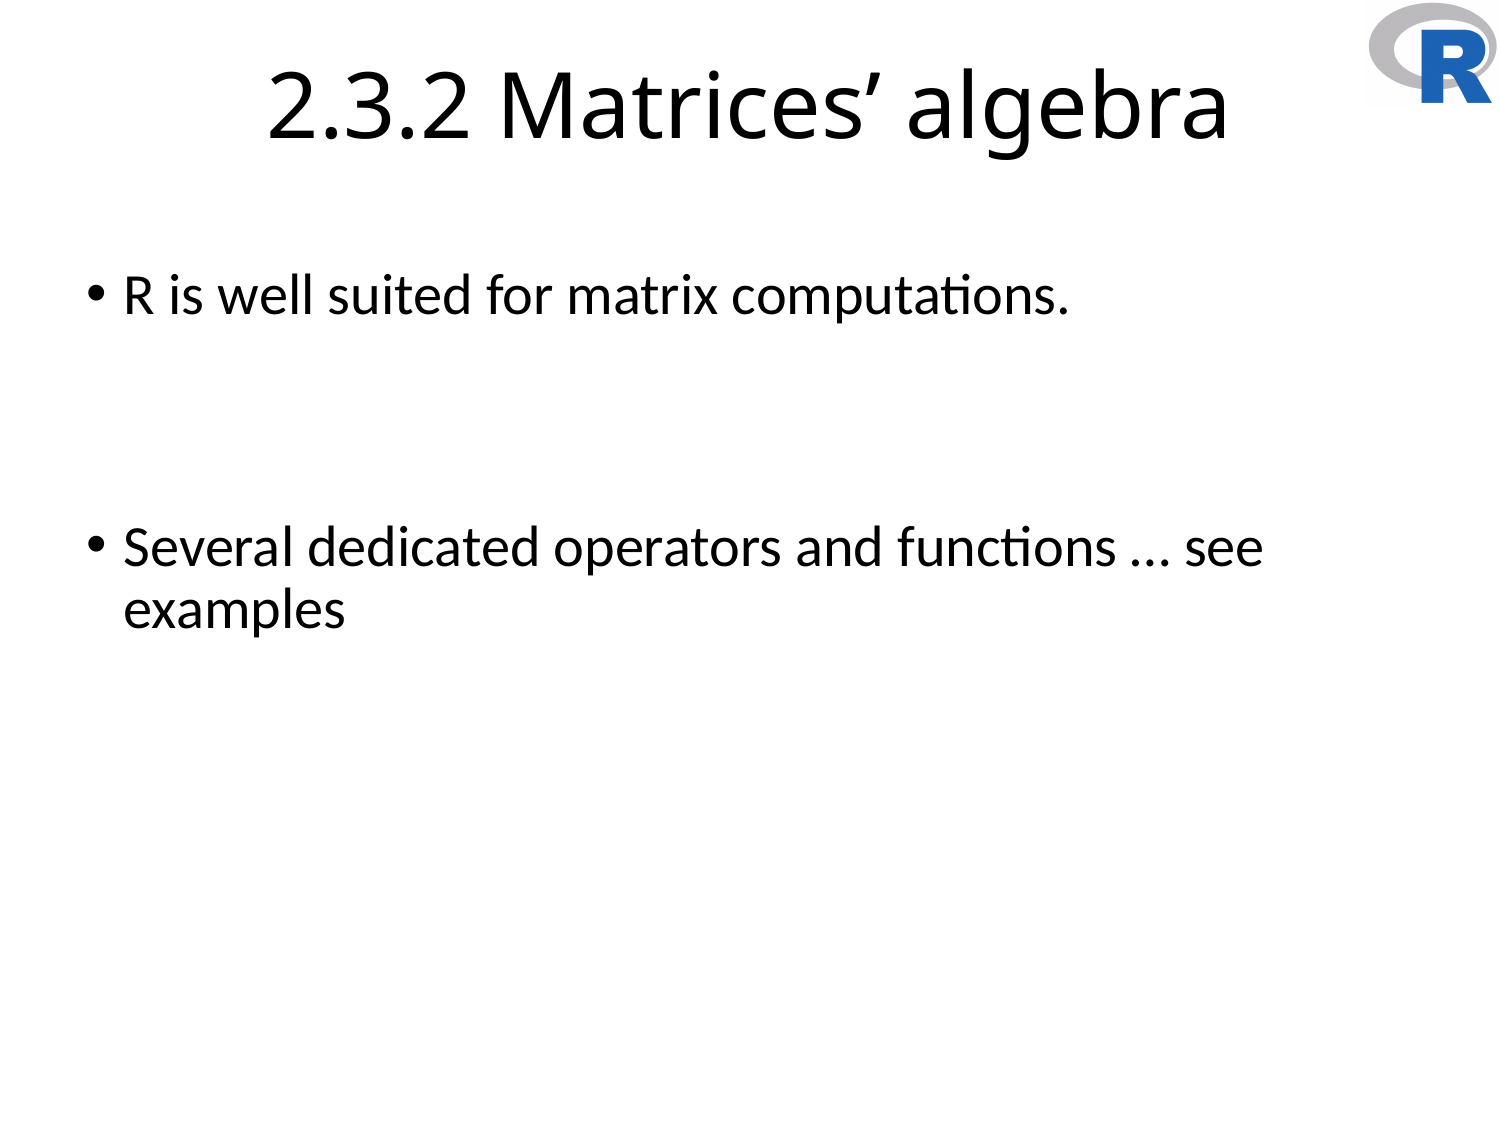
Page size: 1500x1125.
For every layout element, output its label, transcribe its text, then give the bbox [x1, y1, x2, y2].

list R is well suited for matrix computations. Several dedicated operators and functions … see examples [71, 256, 1366, 971]
picture [1365, 0, 1500, 107]
title 2.3.2 Matrices’ algebra [0, 0, 1500, 218]
